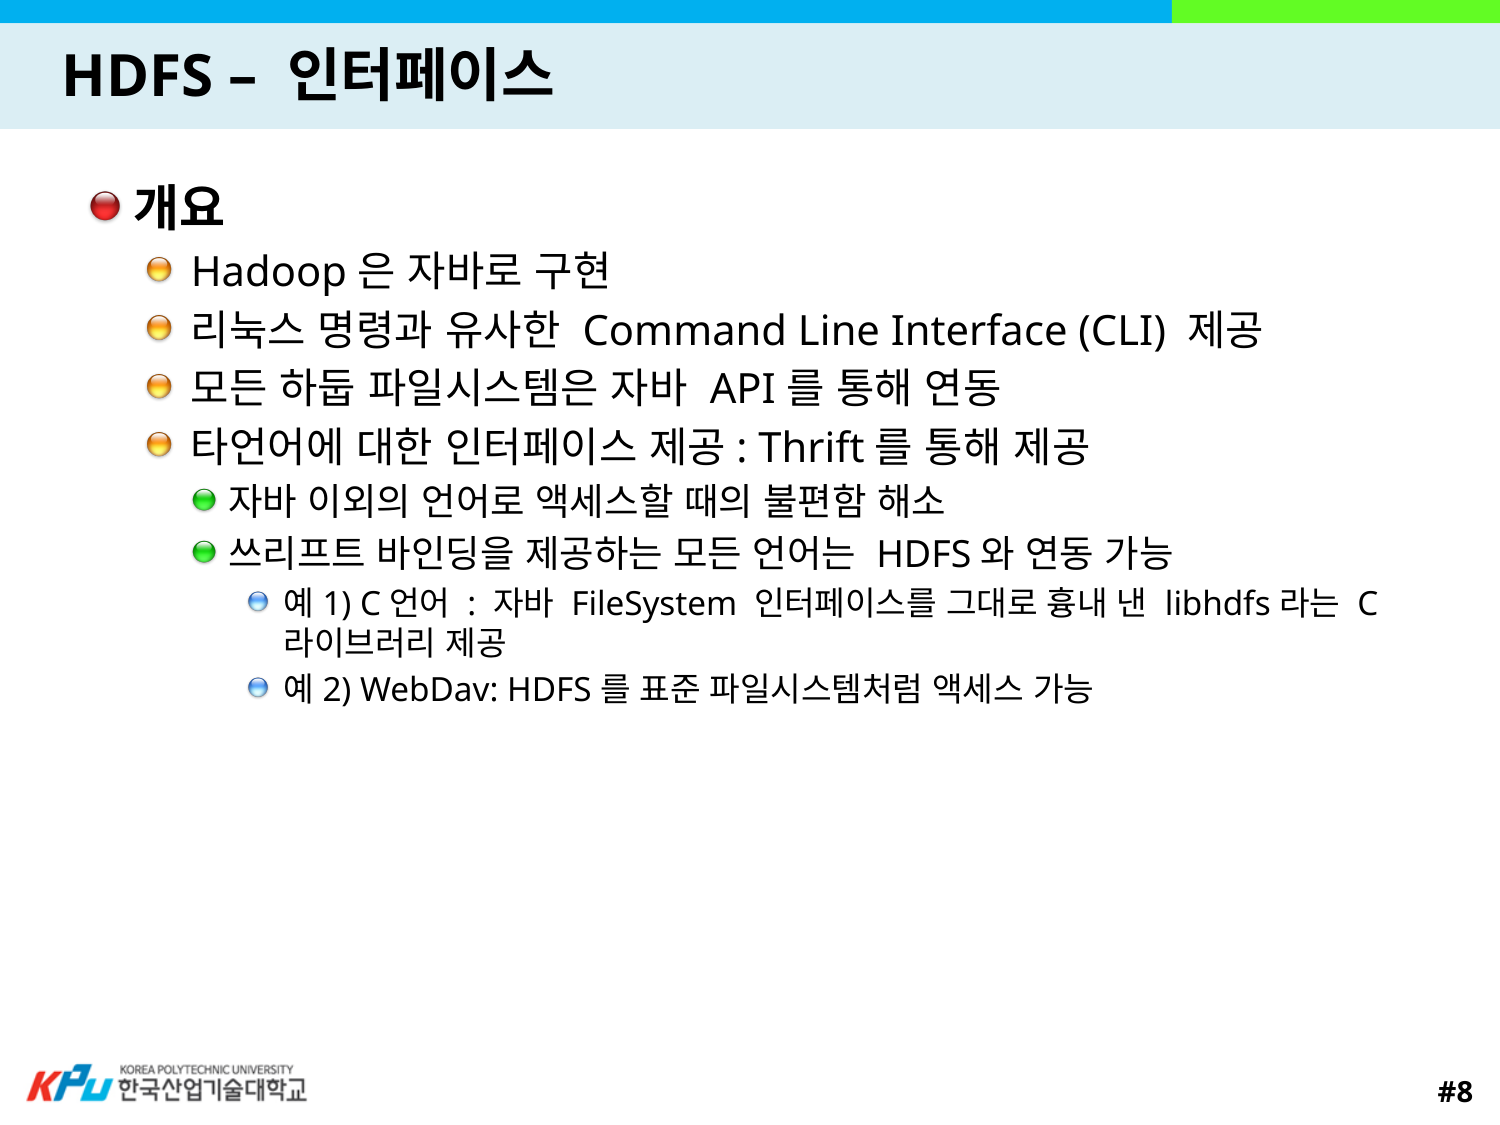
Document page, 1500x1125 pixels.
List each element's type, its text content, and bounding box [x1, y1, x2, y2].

picture [144, 255, 174, 285]
picture [246, 590, 270, 614]
picture [87, 189, 123, 225]
picture [190, 539, 218, 566]
picture [19, 1058, 313, 1110]
picture [144, 313, 174, 344]
picture [190, 487, 218, 514]
picture [246, 676, 270, 700]
picture [144, 372, 174, 402]
picture [144, 430, 174, 460]
title HDFS – 인터페이스 [46, 40, 1454, 106]
list 개요 Hadoop은 자바로 구현 리눅스 명령과 유사한 Command Line Interface (CLI) 제공 모든 하둡 파일시스템은 자바 API를 통해 연동 타언어에 대한 인터페이스 제공: Thrift를 통해 제공 자바 이외의 언어로 액세스할 때의 불편함 해소 쓰리프트 바인딩을 제공하는 모든 언어는 HDFS와 연동 가능 예1) C언어 : 자바 FileSystem 인터페이스를 그대로 흉내 낸 libhdfs라는 C 라이브러리 제공 예2) WebDav: HDFS를 표준 파일시스템처럼 액세스 가능 [72, 169, 1430, 1043]
